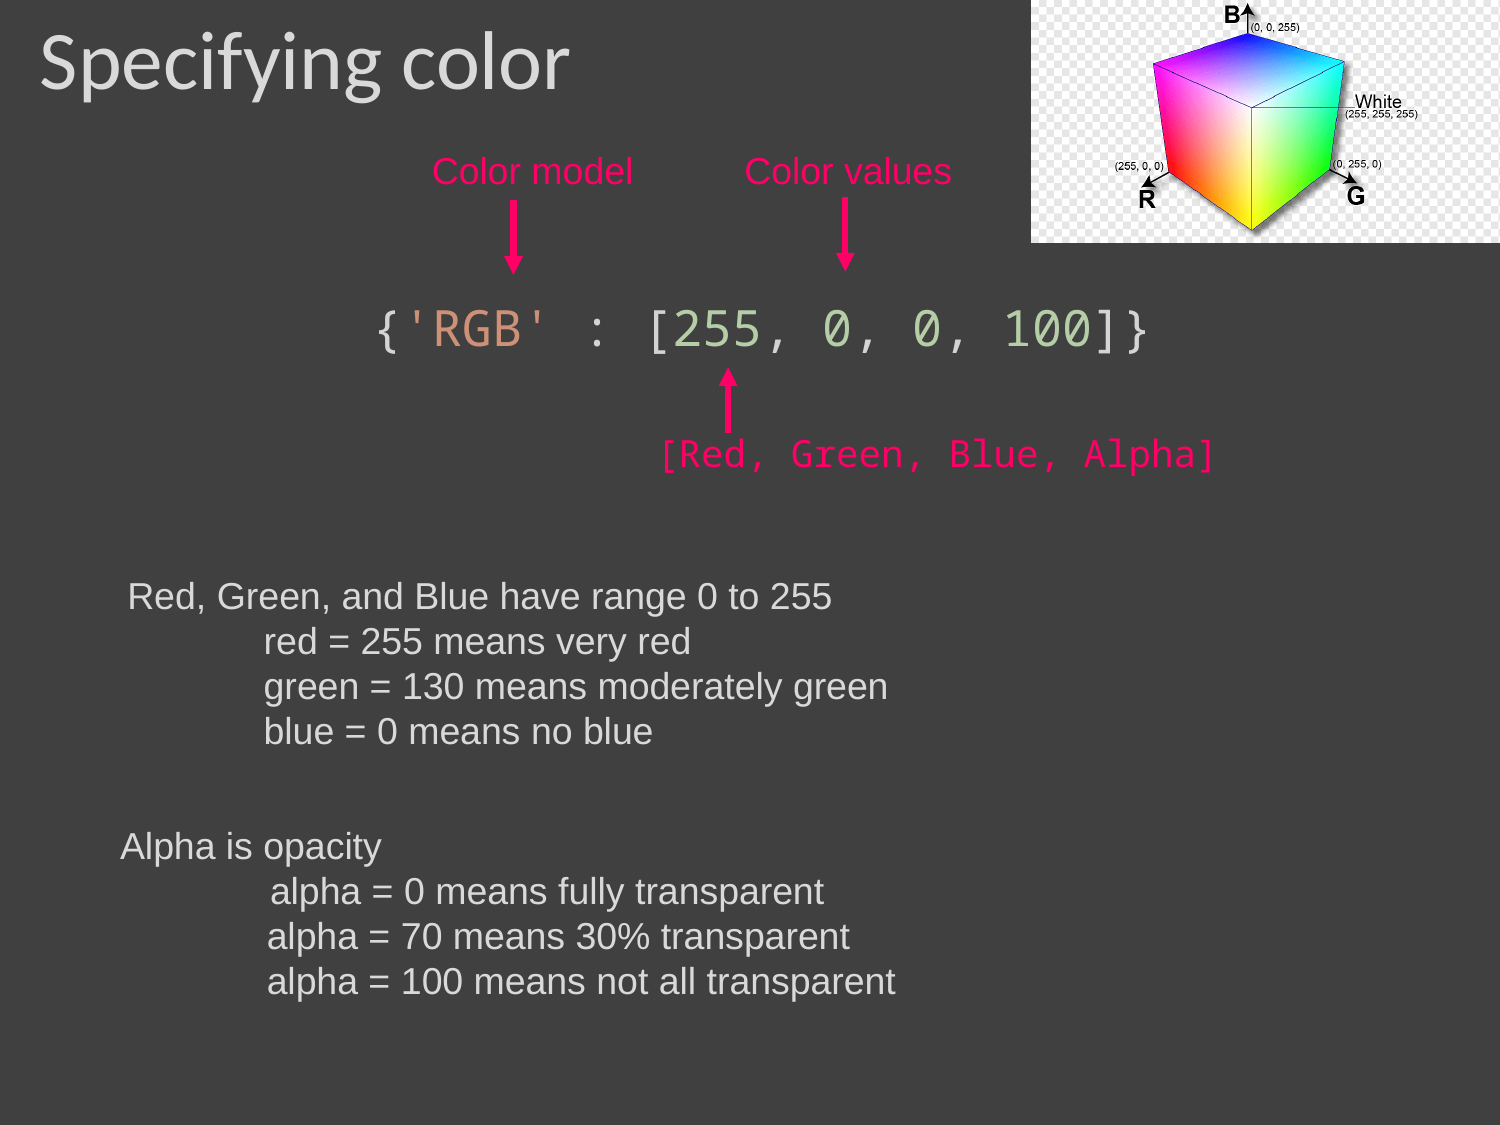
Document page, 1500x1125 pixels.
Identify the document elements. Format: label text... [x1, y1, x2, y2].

text_box Color model [417, 139, 649, 200]
list {'RGB' : [255, 0, 0, 100]} [24, 149, 1500, 1038]
picture [1031, 0, 1500, 243]
text_box Red, Green, and Blue have range 0 to 255 red = 255 means very red green = 130 means moderately green blue = 0 means no blue [112, 564, 915, 760]
text_box [Red, Green, Blue, Alpha] [641, 422, 1234, 482]
text_box Alpha is opacity alpha = 0 means fully transparent alpha = 70 means 30% transparent alpha = 100 means not all transparent [105, 814, 922, 1010]
text_box Color values [729, 139, 968, 200]
title Specifying color [24, 24, 1031, 100]
